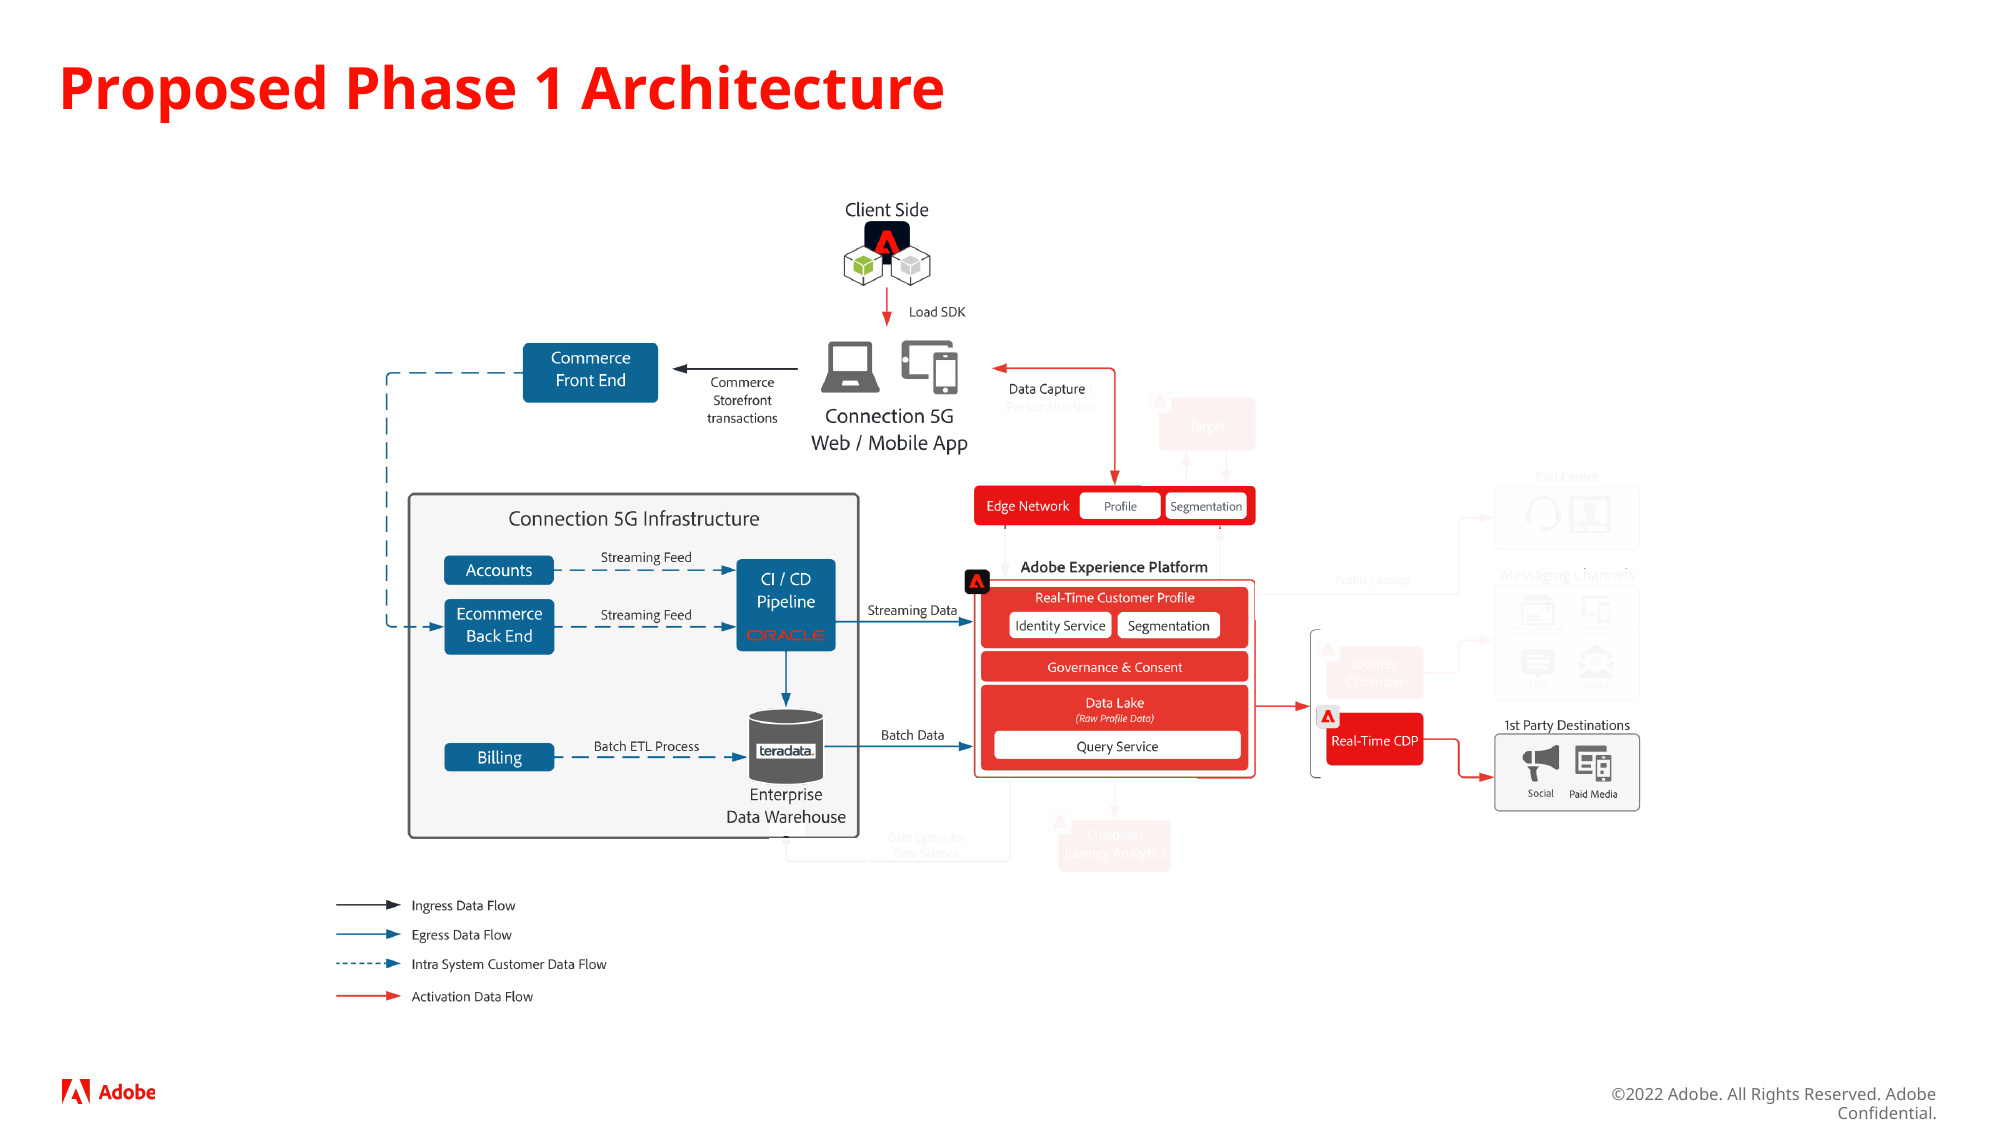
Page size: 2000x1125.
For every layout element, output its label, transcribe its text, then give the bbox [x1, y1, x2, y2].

picture [299, 180, 1688, 1031]
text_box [769, 352, 1657, 881]
title Proposed Phase 1 Architecture [50, 51, 1936, 158]
